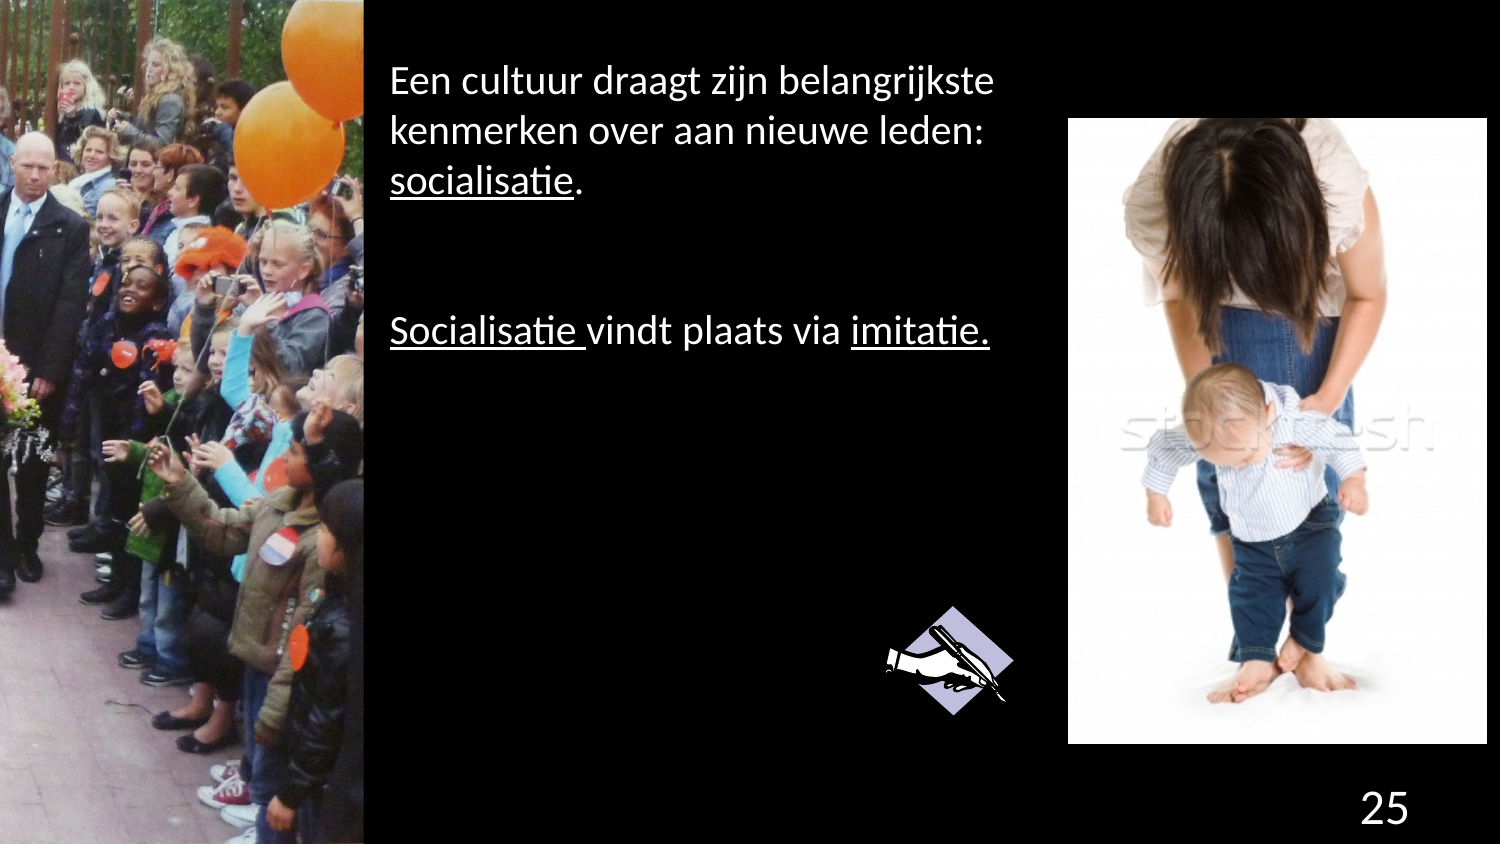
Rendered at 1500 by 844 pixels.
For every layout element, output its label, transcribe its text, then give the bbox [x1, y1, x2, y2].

text_box Een cultuur draagt zijn belangrijkste kenmerken over aan nieuwe leden: socialisatie. Socialisatie vindt plaats via imitatie. [374, 45, 1081, 611]
picture [0, 0, 364, 844]
picture [1068, 118, 1487, 745]
slide_number 25 [1074, 782, 1425, 827]
picture [879, 598, 1022, 723]
